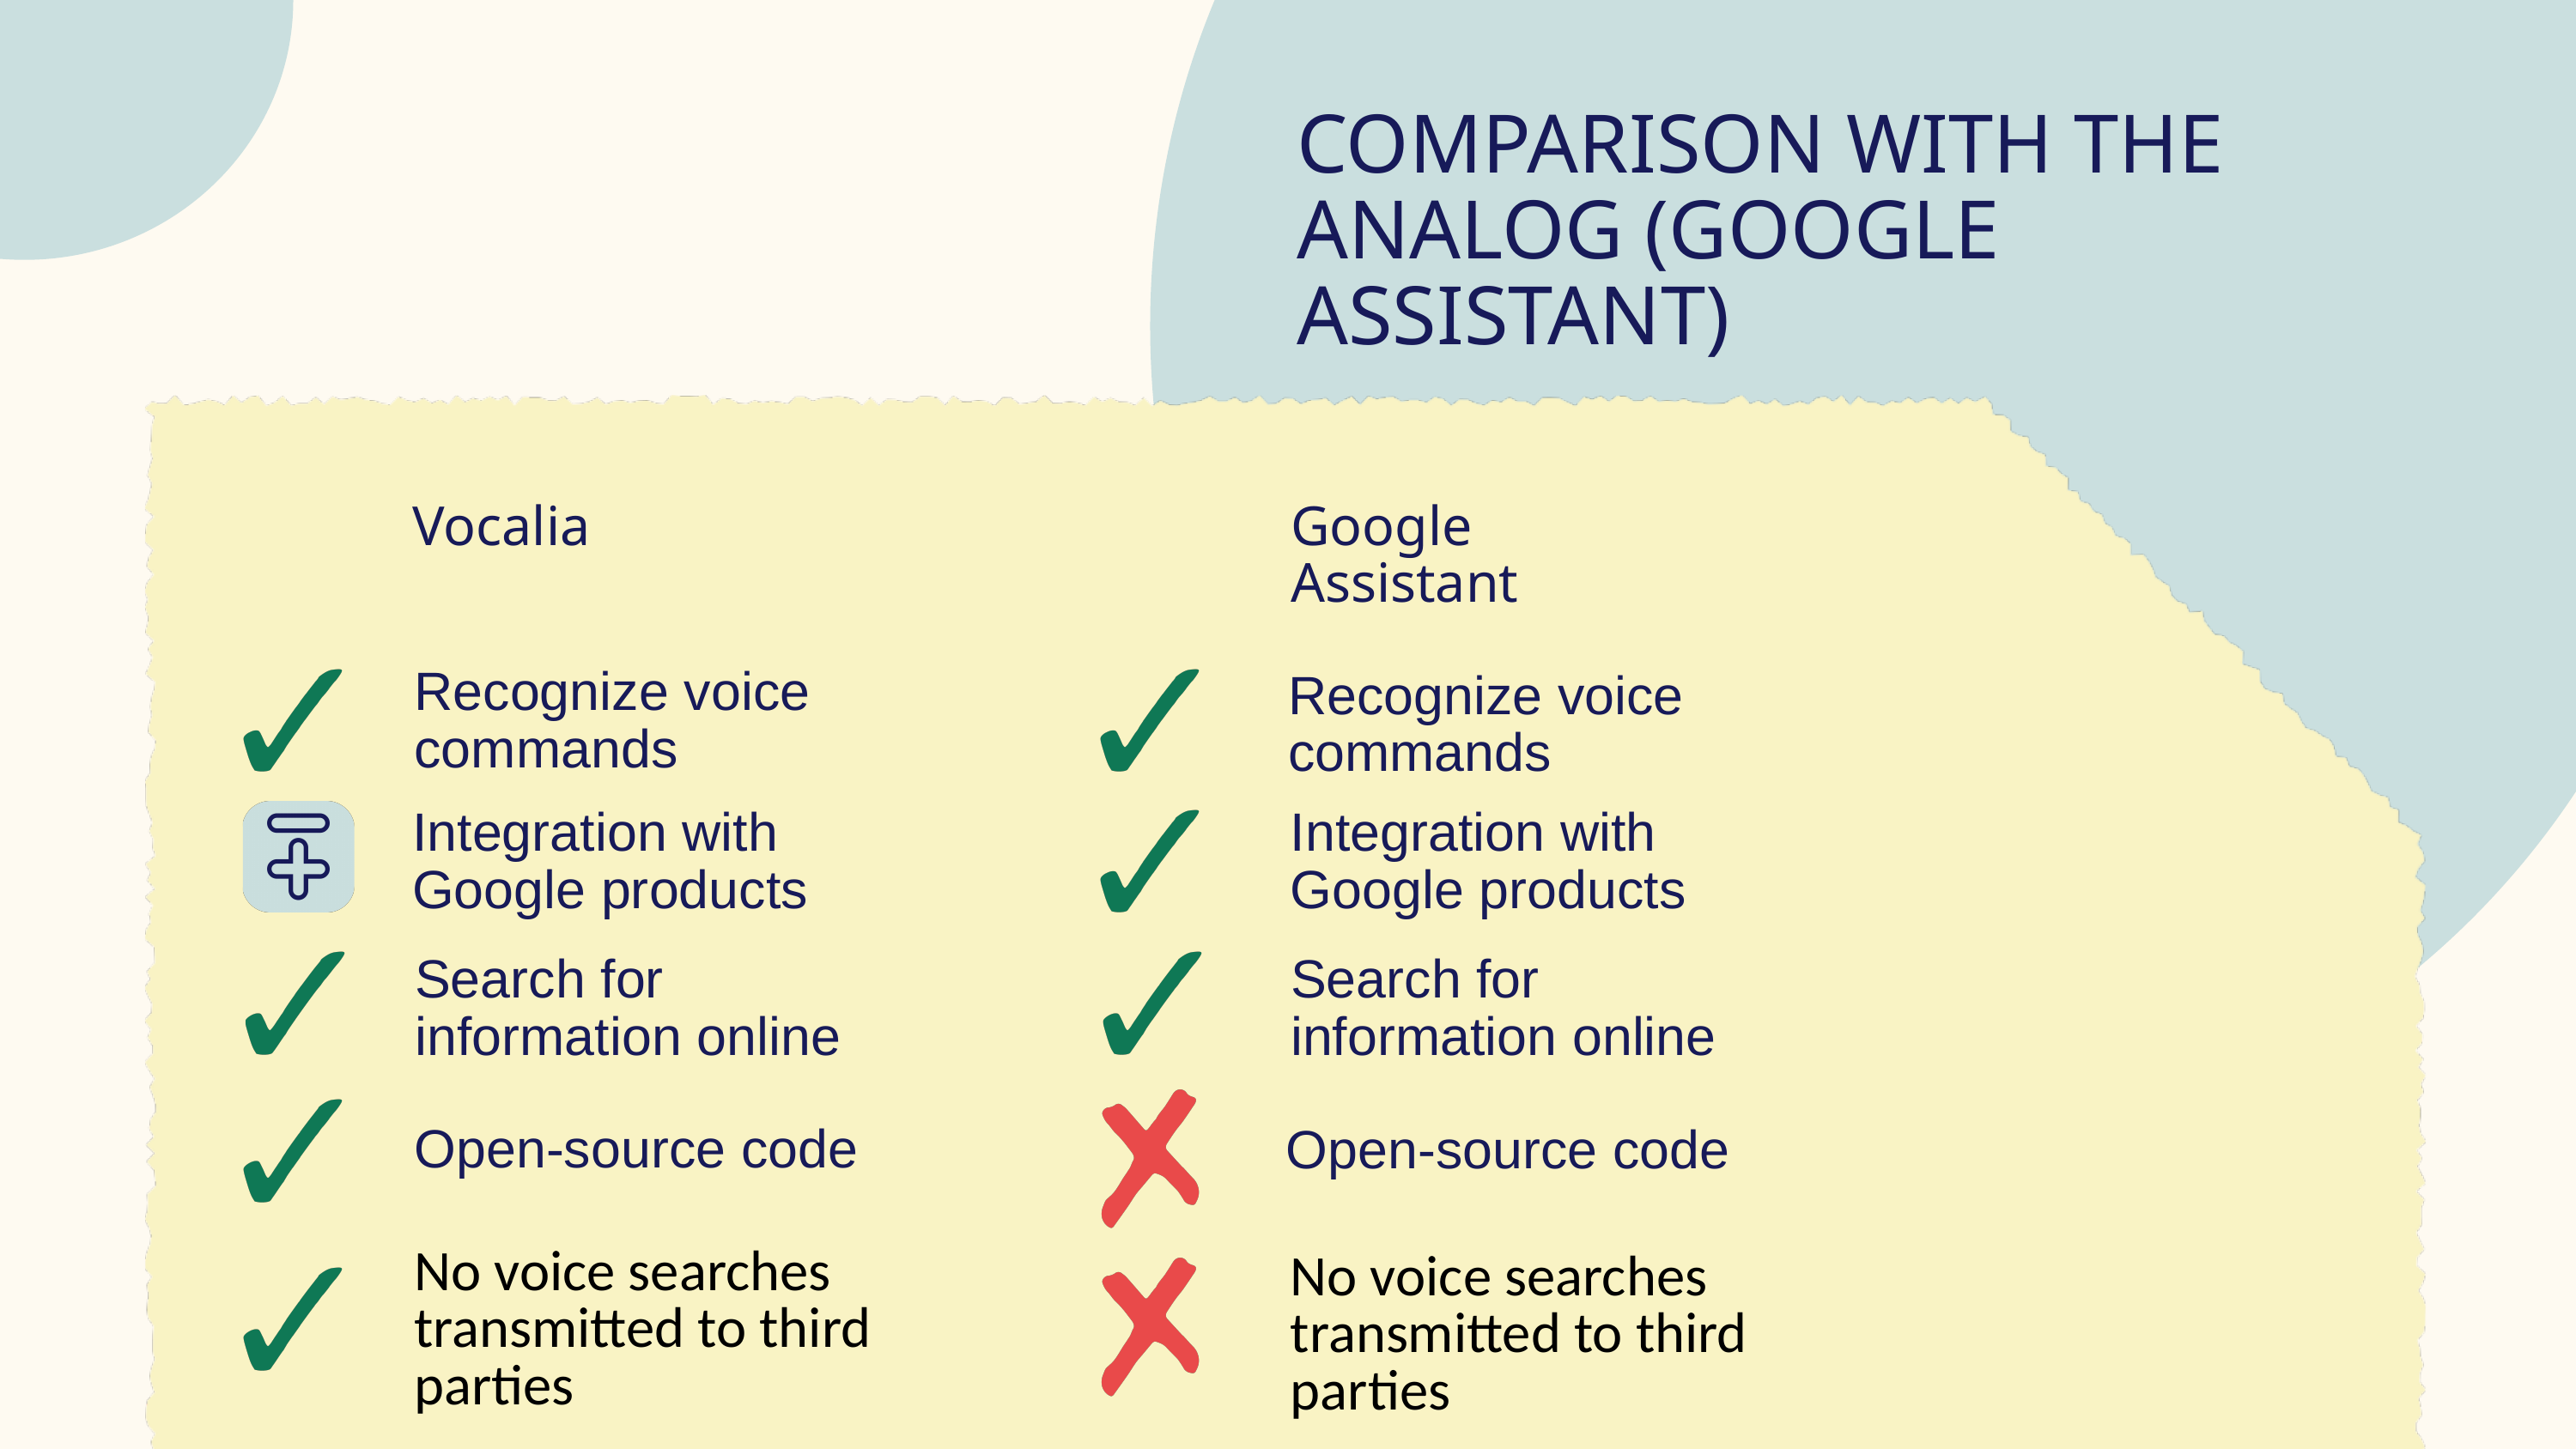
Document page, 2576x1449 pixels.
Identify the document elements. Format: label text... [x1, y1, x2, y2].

text_box Vocalia [412, 499, 714, 556]
text_box [243, 669, 343, 773]
text_box [1100, 669, 1145, 773]
text_box [1100, 809, 1145, 913]
text_box [144, 395, 2427, 1449]
text_box [242, 801, 355, 912]
text_box [1103, 951, 1145, 1055]
text_box [1100, 1088, 1200, 1228]
text_box No voice searches transmitted to third parties [414, 1244, 927, 1416]
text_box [1150, 0, 2576, 1145]
text_box Search for information online [415, 951, 927, 1066]
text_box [0, 0, 294, 260]
text_box [243, 1267, 343, 1371]
text_box Open-source code [1285, 1155, 1799, 1179]
text_box Open-source code [414, 1121, 927, 1179]
text_box No voice searches transmitted to third parties [1291, 1249, 1803, 1422]
text_box [1100, 1257, 1200, 1397]
text_box [245, 951, 346, 1055]
text_box Integration with Google products [412, 804, 925, 919]
text_box Recognize voice commands [414, 664, 927, 779]
text_box [243, 1099, 343, 1203]
